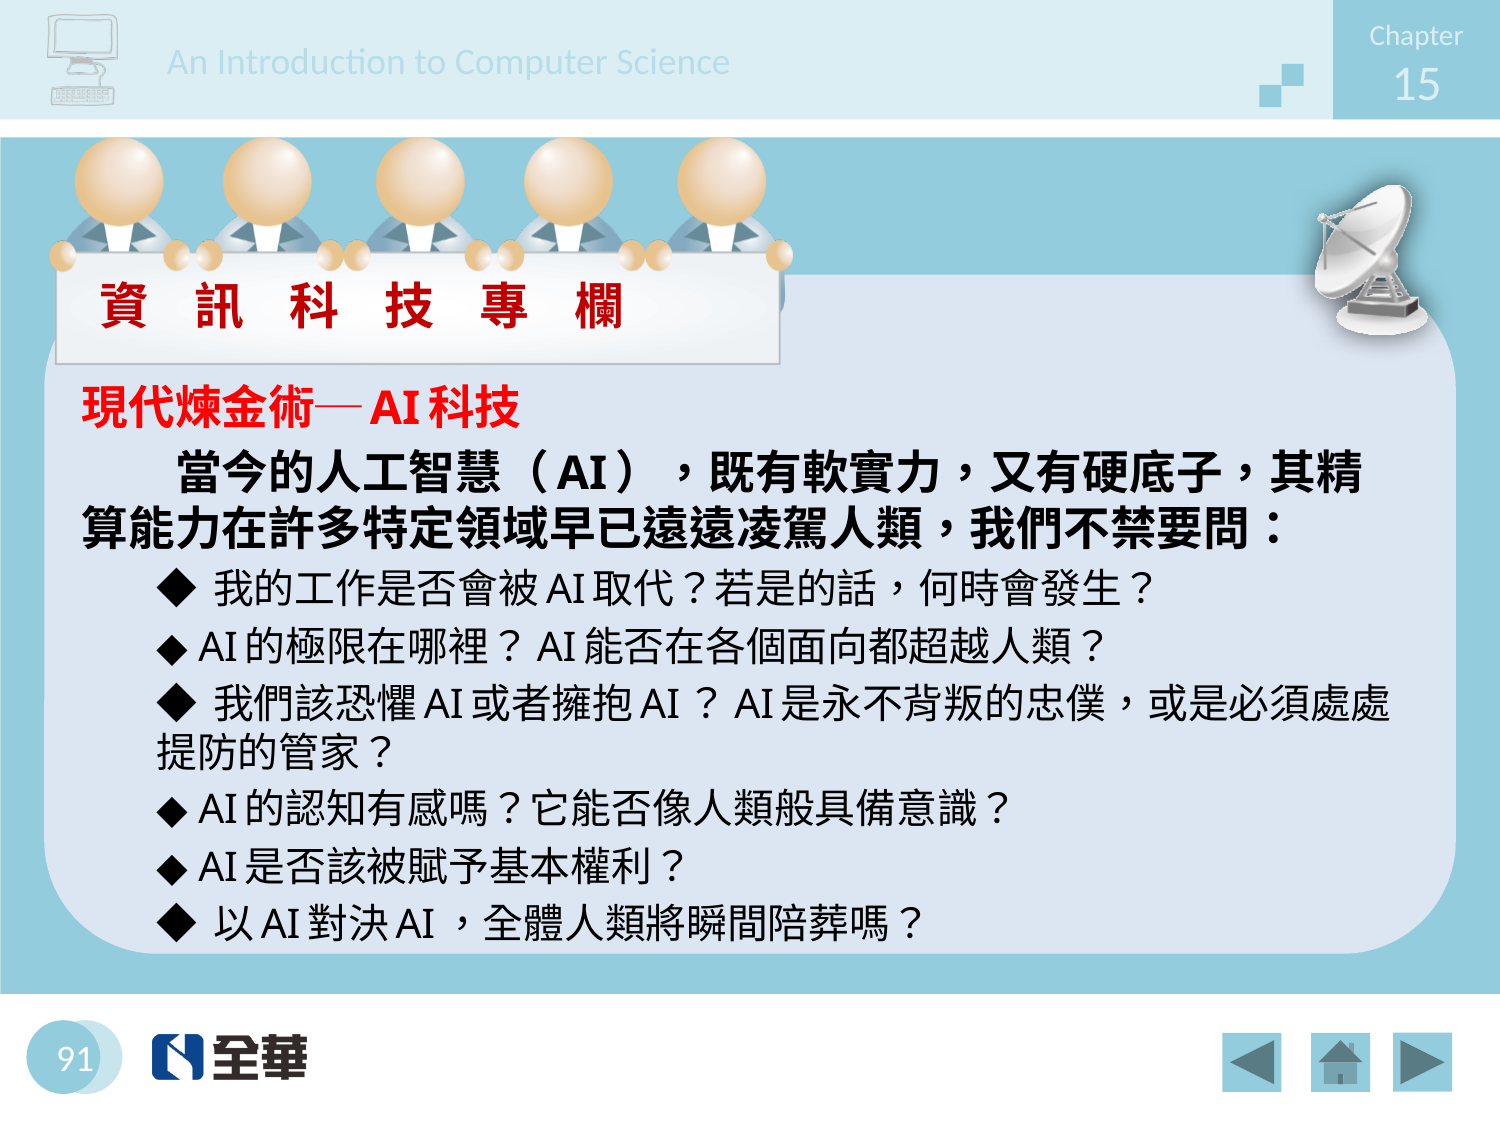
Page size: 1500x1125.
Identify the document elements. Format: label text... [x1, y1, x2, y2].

picture [152, 1034, 307, 1080]
picture [1315, 185, 1436, 335]
picture [47, 137, 793, 371]
list 現代煉金術─AI科技 當今的人工智慧（AI），既有軟實力，又有硬底子，其精算能力在許多特定領域早已遠遠凌駕人類，我們不禁要問： ◆ 我的工作是否會被AI取代？若是的話，何時會發生？ ◆ AI的極限在哪裡？AI能否在各個面向都超越人類？ ◆ 我們該恐懼AI或者擁抱AI？AI是永不背叛的忠僕，或是必須處處提防的管家？ ◆ AI的認知有感嗎？它能否像人類般具備意識？ ◆ AI是否該被賦予基本權利？ ◆ 以AI對決AI，全體人類將瞬間陪葬嗎？ [66, 370, 1417, 954]
picture [47, 14, 118, 106]
